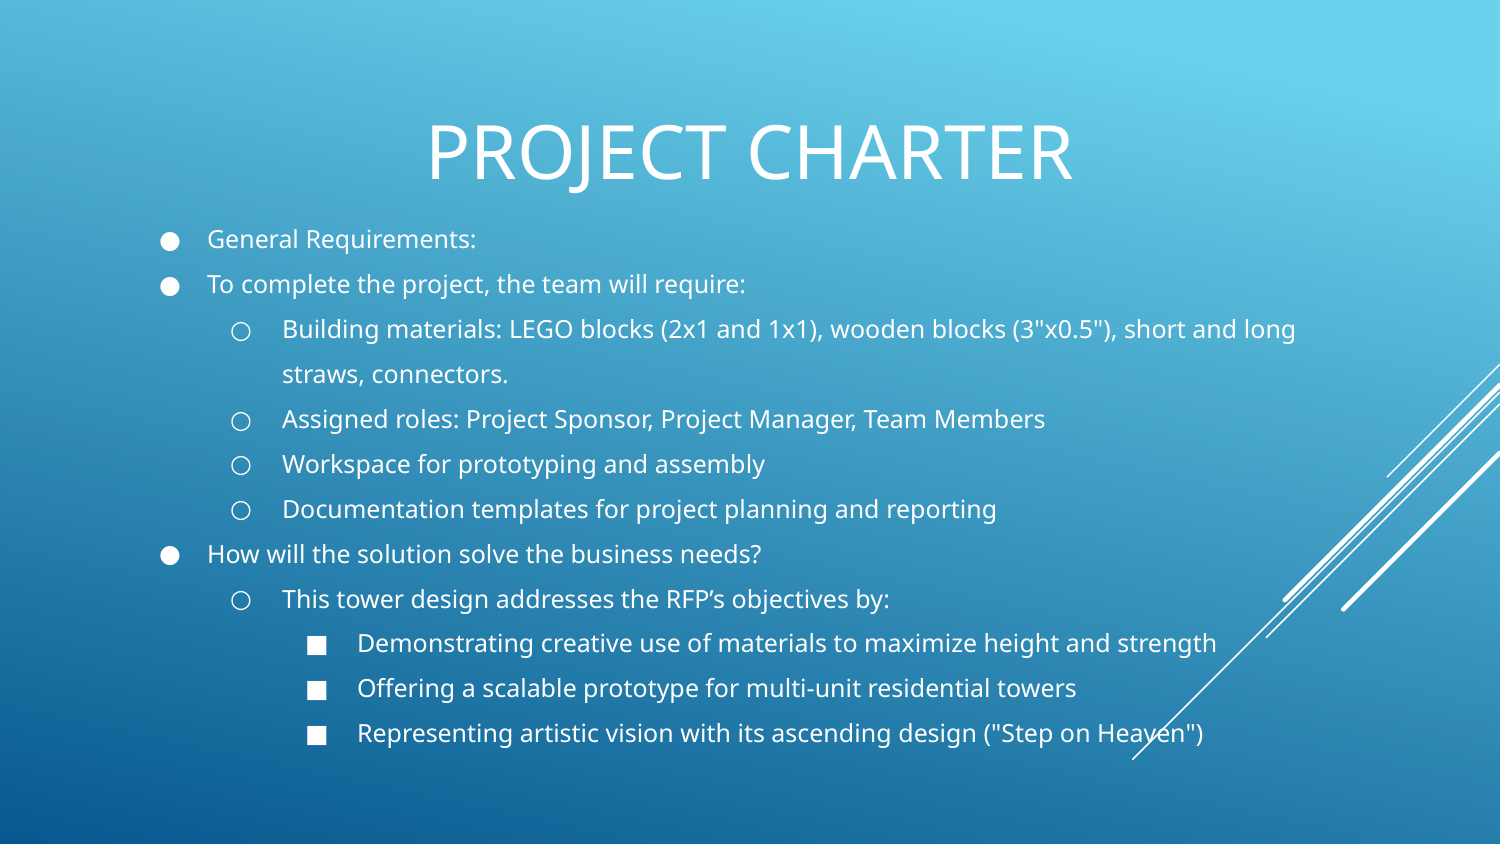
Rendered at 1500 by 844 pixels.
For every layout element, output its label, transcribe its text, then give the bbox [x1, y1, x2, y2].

title Project Charter [116, 89, 1383, 184]
list General Requirements: To complete the project, the team will require: Building materials: LEGO blocks (2x1 and 1x1), wooden blocks (3"x0.5"), short and long straws, connectors. Assigned roles: Project Sponsor, Project Manager, Team Members Workspace for prototyping and assembly Documentation templates for project planning and reporting How will the solution solve the business needs? This tower design addresses the RFP’s objectives by: Demonstrating creative use of materials to maximize height and strength Offering a scalable prototype for multi-unit residential towers Representing artistic vision with its ascending design ("Step on Heaven") [116, 194, 1383, 755]
